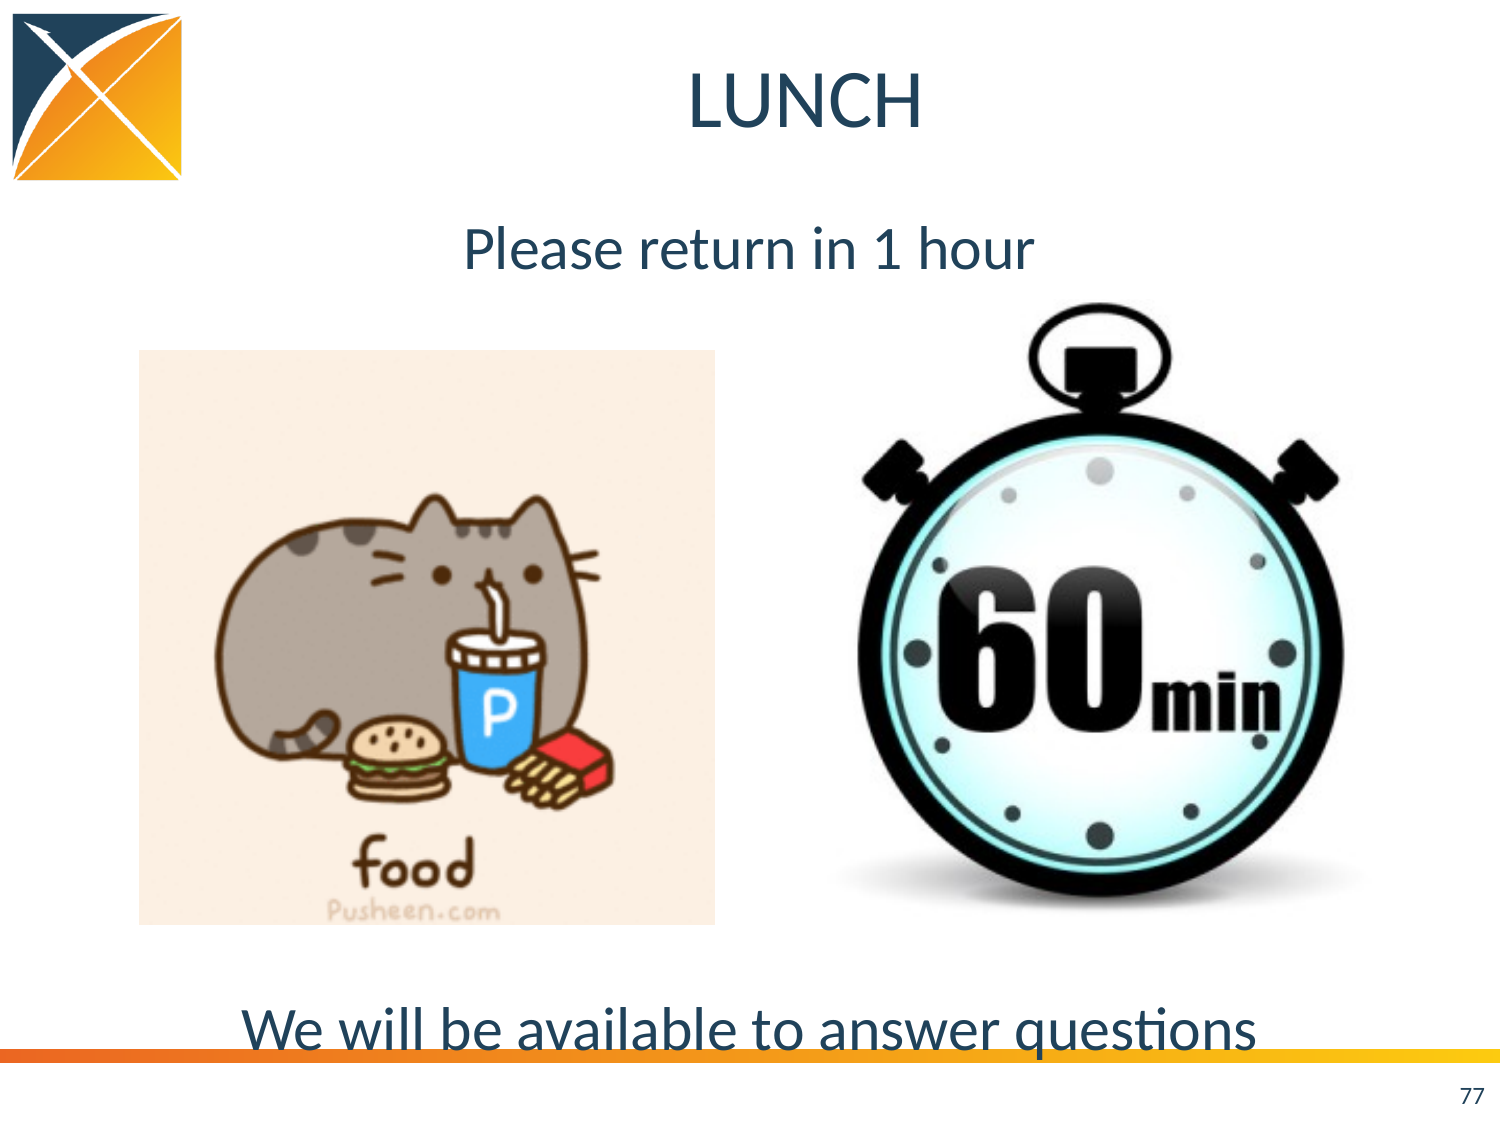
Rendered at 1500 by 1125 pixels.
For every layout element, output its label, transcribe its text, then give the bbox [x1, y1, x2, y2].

picture [0, 0, 206, 200]
picture [139, 350, 715, 926]
picture [804, 299, 1397, 926]
title LUNCH [187, 24, 1425, 163]
slide_number 77 [1149, 1065, 1500, 1125]
list Please return in 1 hour We will be available to answer questions [75, 200, 1425, 1074]
